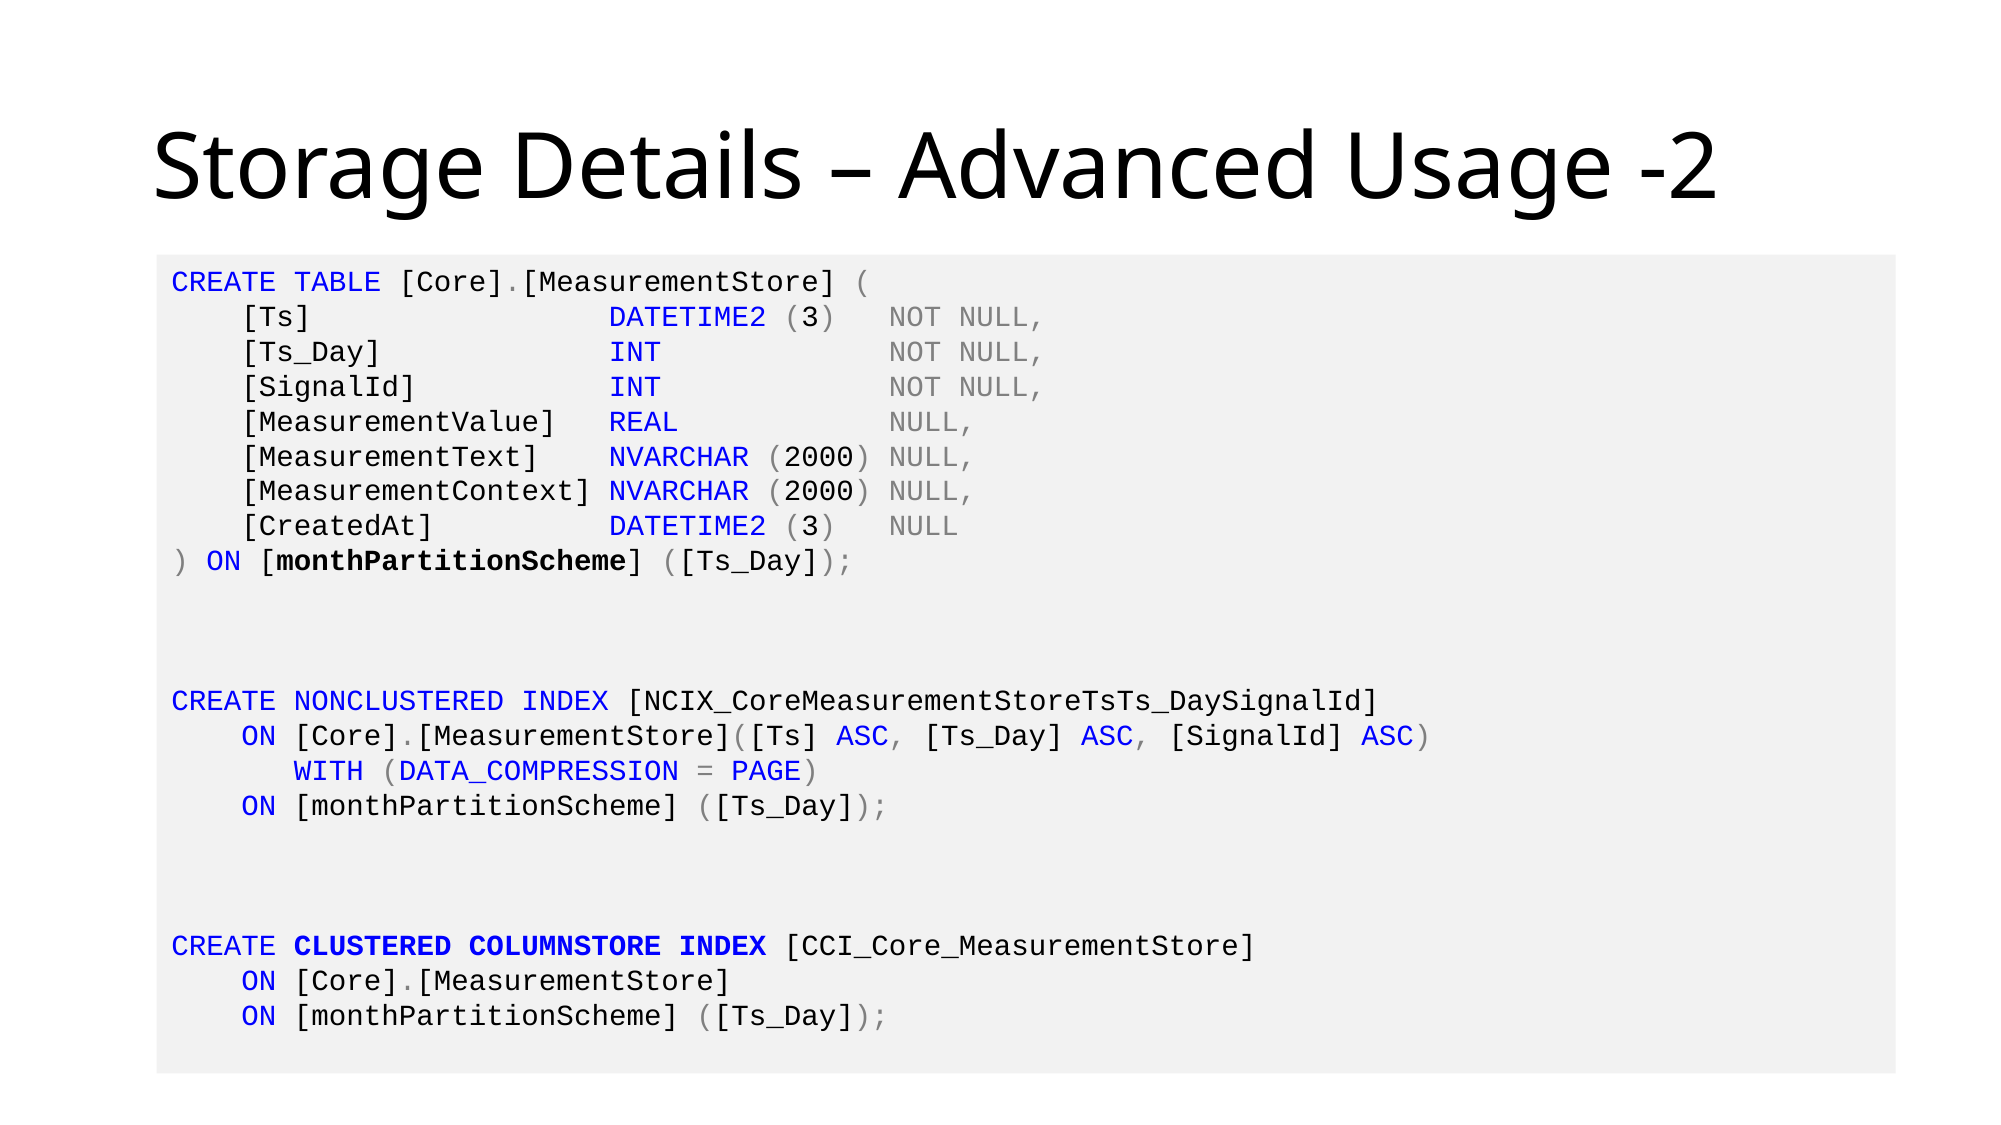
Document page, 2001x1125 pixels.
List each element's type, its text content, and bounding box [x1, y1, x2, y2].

text_box CREATE TABLE [Core].[MeasurementStore] ( [Ts] DATETIME2 (3) NOT NULL, [Ts_Day] INT NOT NULL, [SignalId] INT NOT NULL, [MeasurementValue] REAL NULL, [MeasurementText] NVARCHAR (2000) NULL, [MeasurementContext] NVARCHAR (2000) NULL, [CreatedAt] DATETIME2 (3) NULL ) ON [monthPartitionScheme] ([Ts_Day]); CREATE NONCLUSTERED INDEX [NCIX_CoreMeasurementStoreTsTs_DaySignalId] ON [Core].[MeasurementStore]([Ts] ASC, [Ts_Day] ASC, [SignalId] ASC) WITH (DATA_COMPRESSION = PAGE) ON [monthPartitionScheme] ([Ts_Day]); CREATE CLUSTERED COLUMNSTORE INDEX [CCI_Core_MeasurementStore] ON [Core].[MeasurementStore] ON [monthPartitionScheme] ([Ts_Day]); [156, 254, 1896, 1074]
title Storage Details – Advanced Usage -2 [137, 59, 1863, 278]
